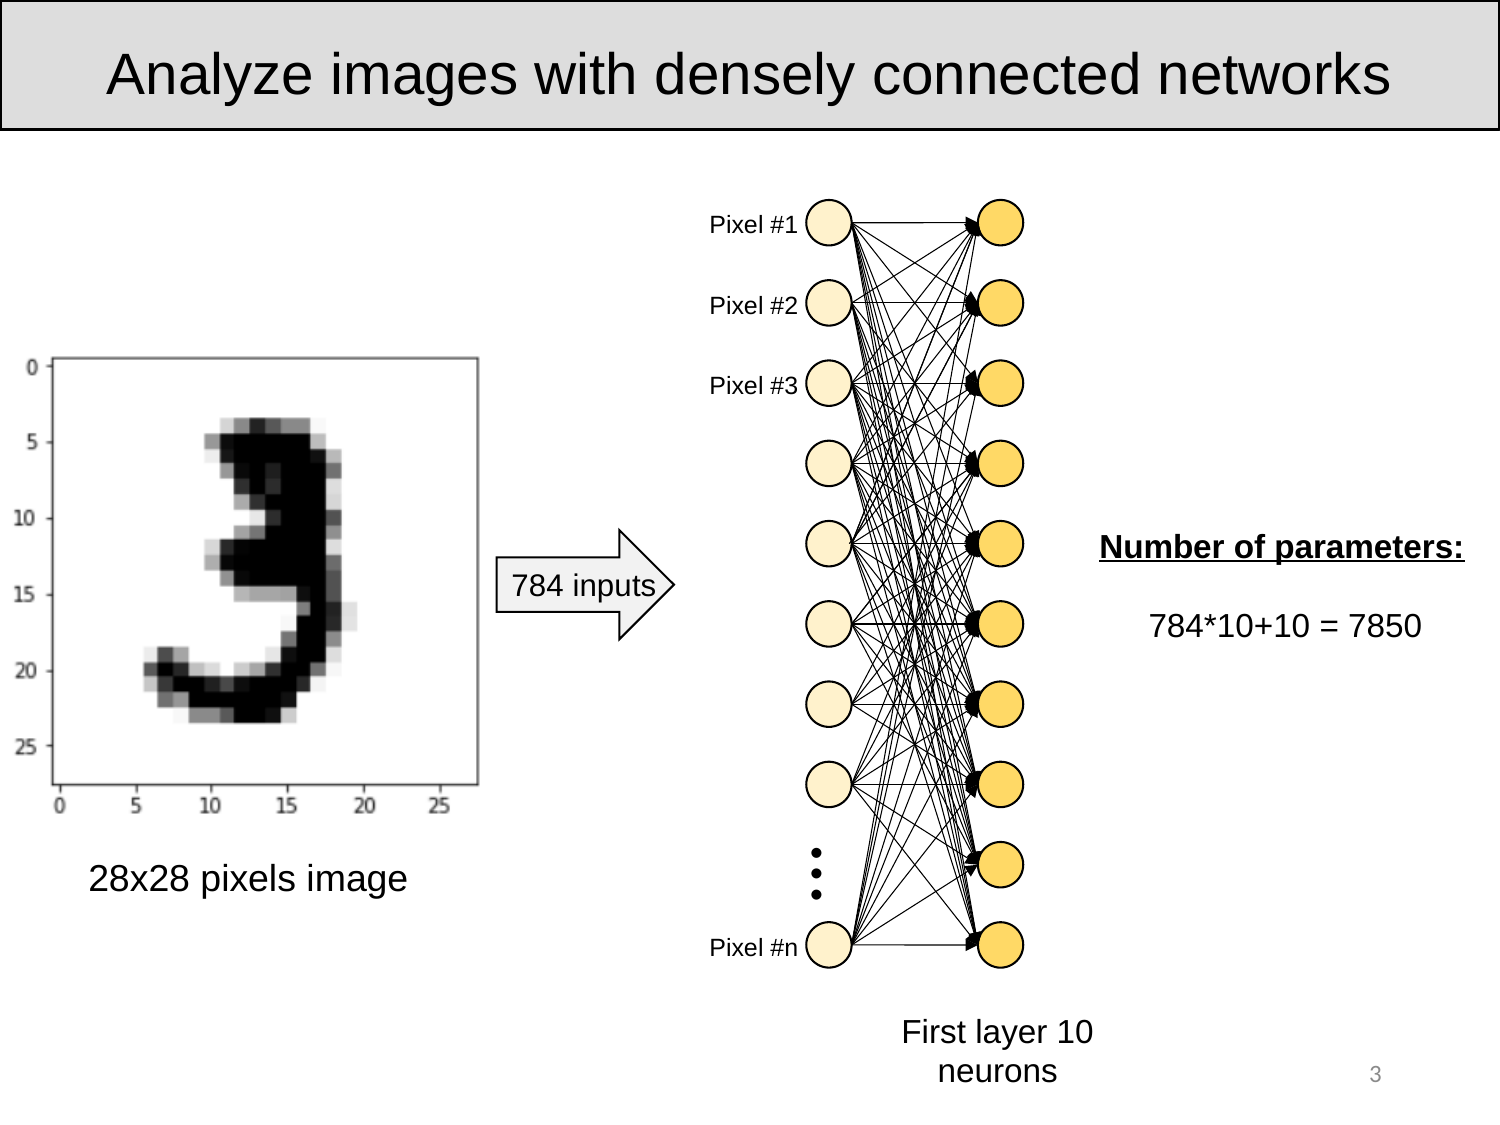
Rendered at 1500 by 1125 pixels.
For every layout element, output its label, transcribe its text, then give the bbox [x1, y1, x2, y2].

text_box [655, 199, 1024, 970]
text_box 28x28 pixels image [59, 846, 438, 906]
picture [0, 338, 497, 831]
text_box First layer 10 neurons [829, 1002, 1167, 1097]
text_box Number of parameters: 784*10+10 = 7850 [1084, 517, 1487, 652]
text_box [497, 527, 649, 558]
text_box 784 inputs [497, 558, 655, 611]
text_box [0, 0, 1500, 130]
text_box [497, 611, 650, 642]
slide_number 3 [1059, 1042, 1397, 1103]
